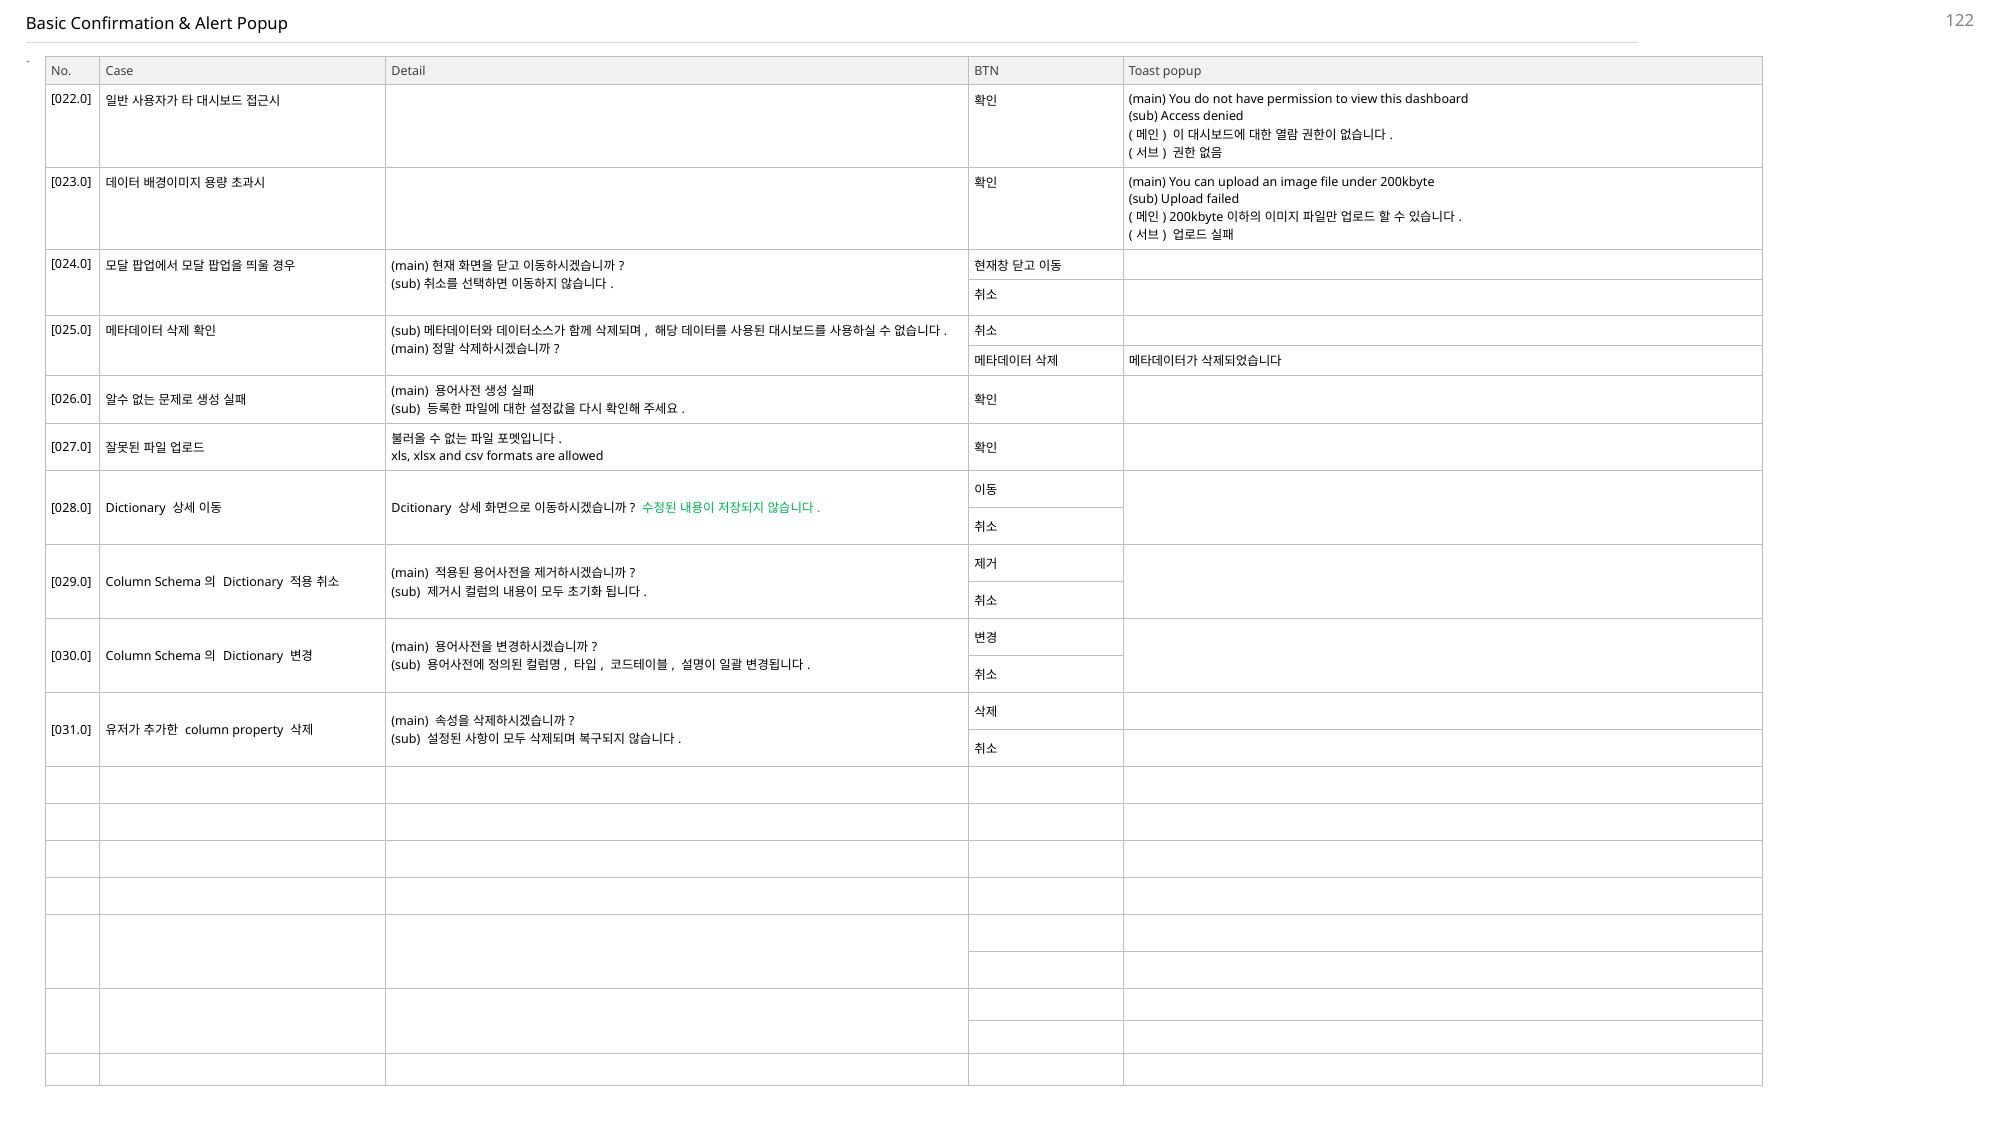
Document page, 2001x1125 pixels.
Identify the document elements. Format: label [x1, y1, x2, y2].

table_cell [386, 989, 968, 1053]
table_cell [969, 730, 1123, 766]
table_cell [100, 1054, 385, 1085]
table_cell [969, 952, 1123, 988]
table_cell [100, 316, 385, 375]
table_cell [386, 619, 968, 692]
list [25, 43, 1638, 86]
title [25, 5, 1638, 43]
table_cell [386, 316, 968, 375]
table_cell [969, 767, 1123, 803]
table_cell [1124, 804, 1762, 840]
table_cell [1124, 250, 1762, 279]
table_cell [100, 693, 385, 766]
table_cell [969, 989, 1123, 1020]
table_cell [100, 471, 385, 544]
table_cell [100, 545, 385, 618]
table_cell [1124, 693, 1762, 729]
table_cell [46, 168, 99, 249]
table_cell [969, 878, 1123, 914]
table_cell [969, 1054, 1123, 1085]
table_cell [46, 250, 99, 315]
table_cell [46, 989, 99, 1053]
table_cell [386, 471, 968, 544]
table_cell [386, 1054, 968, 1085]
table_cell [46, 471, 99, 544]
table_cell [386, 545, 968, 618]
table_cell [969, 376, 1123, 423]
table_cell [969, 1021, 1123, 1053]
table_cell [1124, 168, 1762, 249]
table_cell [46, 545, 99, 618]
table_cell [386, 168, 968, 249]
table_cell [1124, 915, 1762, 951]
table_cell [386, 693, 968, 766]
table_cell [1124, 878, 1762, 914]
table_cell [1124, 841, 1762, 877]
table_cell [1124, 376, 1762, 423]
table_cell [100, 424, 385, 470]
table_cell [386, 767, 968, 803]
table_cell [1124, 767, 1762, 803]
table_cell [969, 582, 1123, 618]
table_cell [100, 915, 385, 988]
table_cell [1124, 545, 1762, 618]
table_cell [386, 878, 968, 914]
table_cell [100, 376, 385, 423]
table_cell [46, 915, 99, 988]
table_cell [969, 316, 1123, 345]
table_cell [46, 376, 99, 423]
table_cell [969, 545, 1123, 581]
table_header [46, 57, 99, 84]
table_header [1124, 57, 1762, 84]
table_cell [386, 841, 968, 877]
table_cell [969, 619, 1123, 655]
table_cell [1124, 471, 1762, 544]
table_cell [969, 346, 1123, 375]
table_cell [1124, 1021, 1762, 1053]
table_cell [100, 85, 385, 167]
table_cell [46, 767, 99, 803]
table_cell [1124, 424, 1762, 470]
table_cell [969, 85, 1123, 167]
table_cell [386, 250, 968, 315]
table_cell [969, 915, 1123, 951]
table_cell [386, 424, 968, 470]
table_cell [46, 316, 99, 375]
table_cell [1124, 730, 1762, 766]
table_cell [1124, 989, 1762, 1020]
table_cell [1124, 1054, 1762, 1085]
table_cell [386, 804, 968, 840]
table_cell [100, 619, 385, 692]
table_cell [46, 878, 99, 914]
table_cell [1124, 85, 1762, 167]
table_cell [969, 471, 1123, 507]
table_cell [969, 693, 1123, 729]
table_cell [1124, 280, 1762, 315]
table_cell [100, 250, 385, 315]
table_cell [1124, 316, 1762, 345]
table_cell [969, 168, 1123, 249]
table_cell [386, 85, 968, 167]
table_cell [1124, 952, 1762, 988]
table_cell [969, 250, 1123, 279]
table_cell [46, 424, 99, 470]
table_cell [46, 1054, 99, 1085]
table_cell [1124, 619, 1762, 692]
table_cell [969, 656, 1123, 692]
table_cell [969, 804, 1123, 840]
table_cell [46, 841, 99, 877]
table_cell [100, 841, 385, 877]
table_cell [100, 878, 385, 914]
table_cell [100, 804, 385, 840]
table_cell [100, 168, 385, 249]
table_cell [46, 693, 99, 766]
table_header [386, 57, 968, 84]
table_cell [969, 280, 1123, 315]
table_cell [1124, 346, 1762, 375]
table_cell [100, 767, 385, 803]
table_cell [386, 915, 968, 988]
table_cell [46, 85, 99, 167]
table_cell [969, 424, 1123, 470]
table_cell [386, 376, 968, 423]
table_cell [46, 619, 99, 692]
table_header [969, 57, 1123, 84]
table_header [100, 57, 385, 84]
table_cell [100, 989, 385, 1053]
table_cell [969, 508, 1123, 544]
table_cell [969, 841, 1123, 877]
slide_number [1901, 0, 1975, 43]
table_cell [46, 804, 99, 840]
